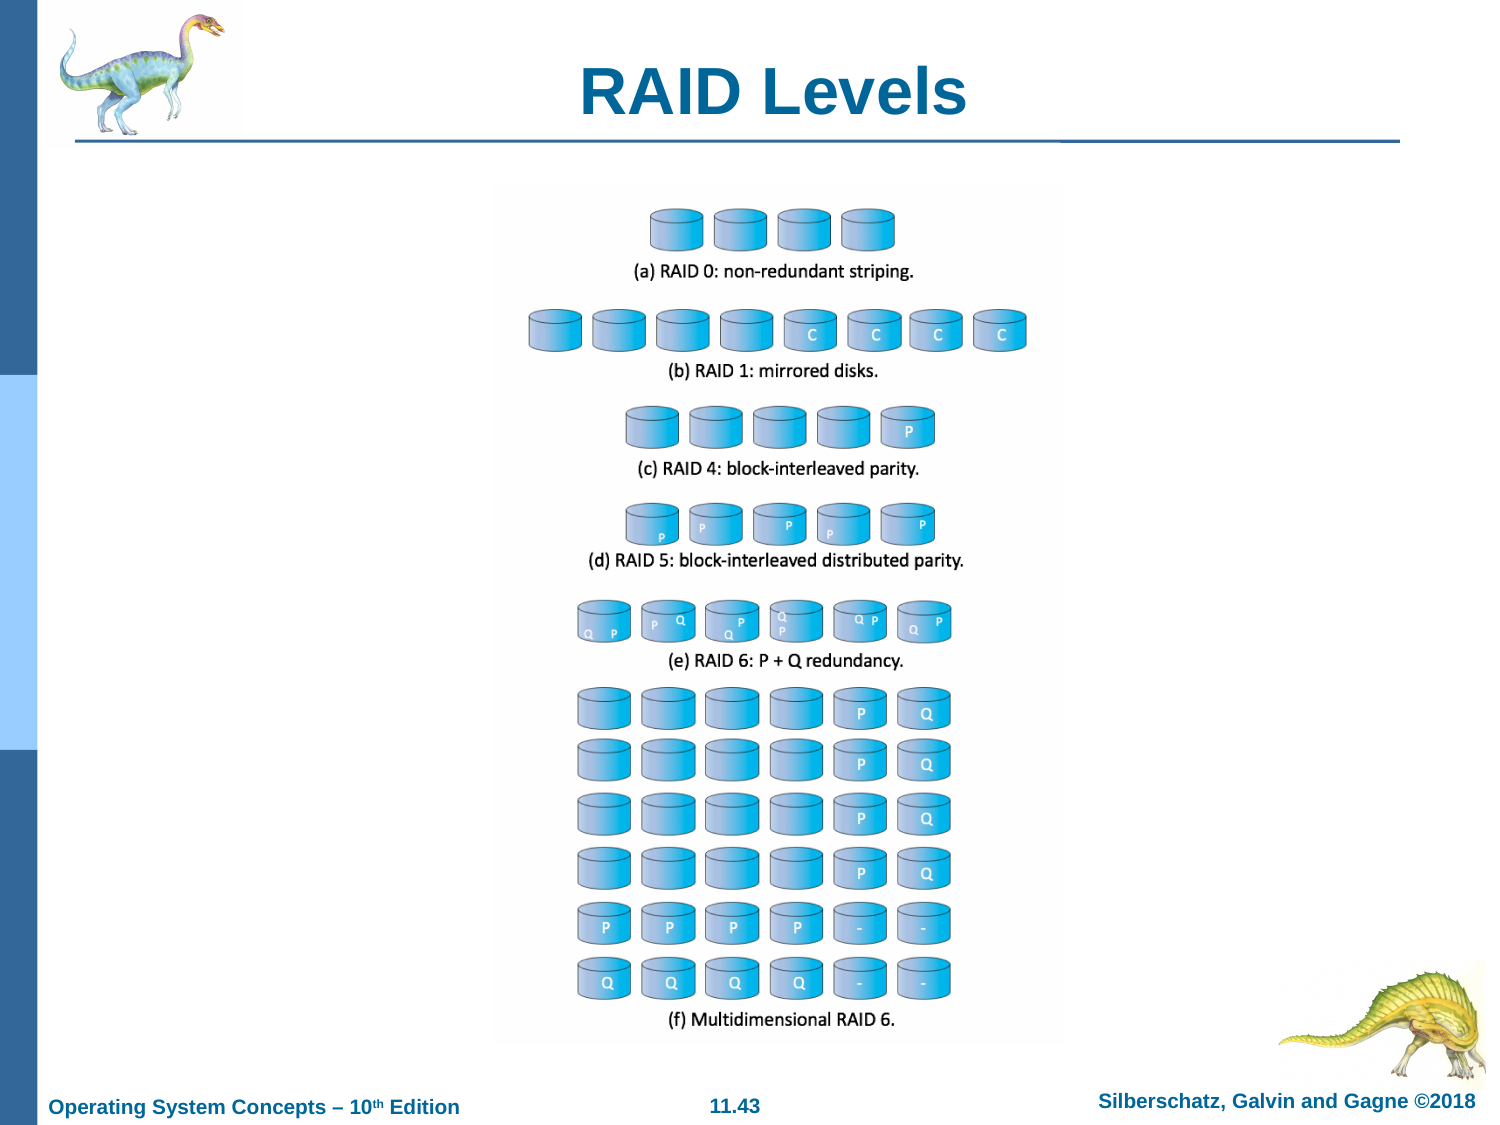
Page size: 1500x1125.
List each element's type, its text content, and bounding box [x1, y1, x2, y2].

picture [1275, 959, 1486, 1090]
title RAID Levels [148, 41, 1400, 136]
picture [491, 184, 1064, 1046]
picture [46, 0, 243, 149]
